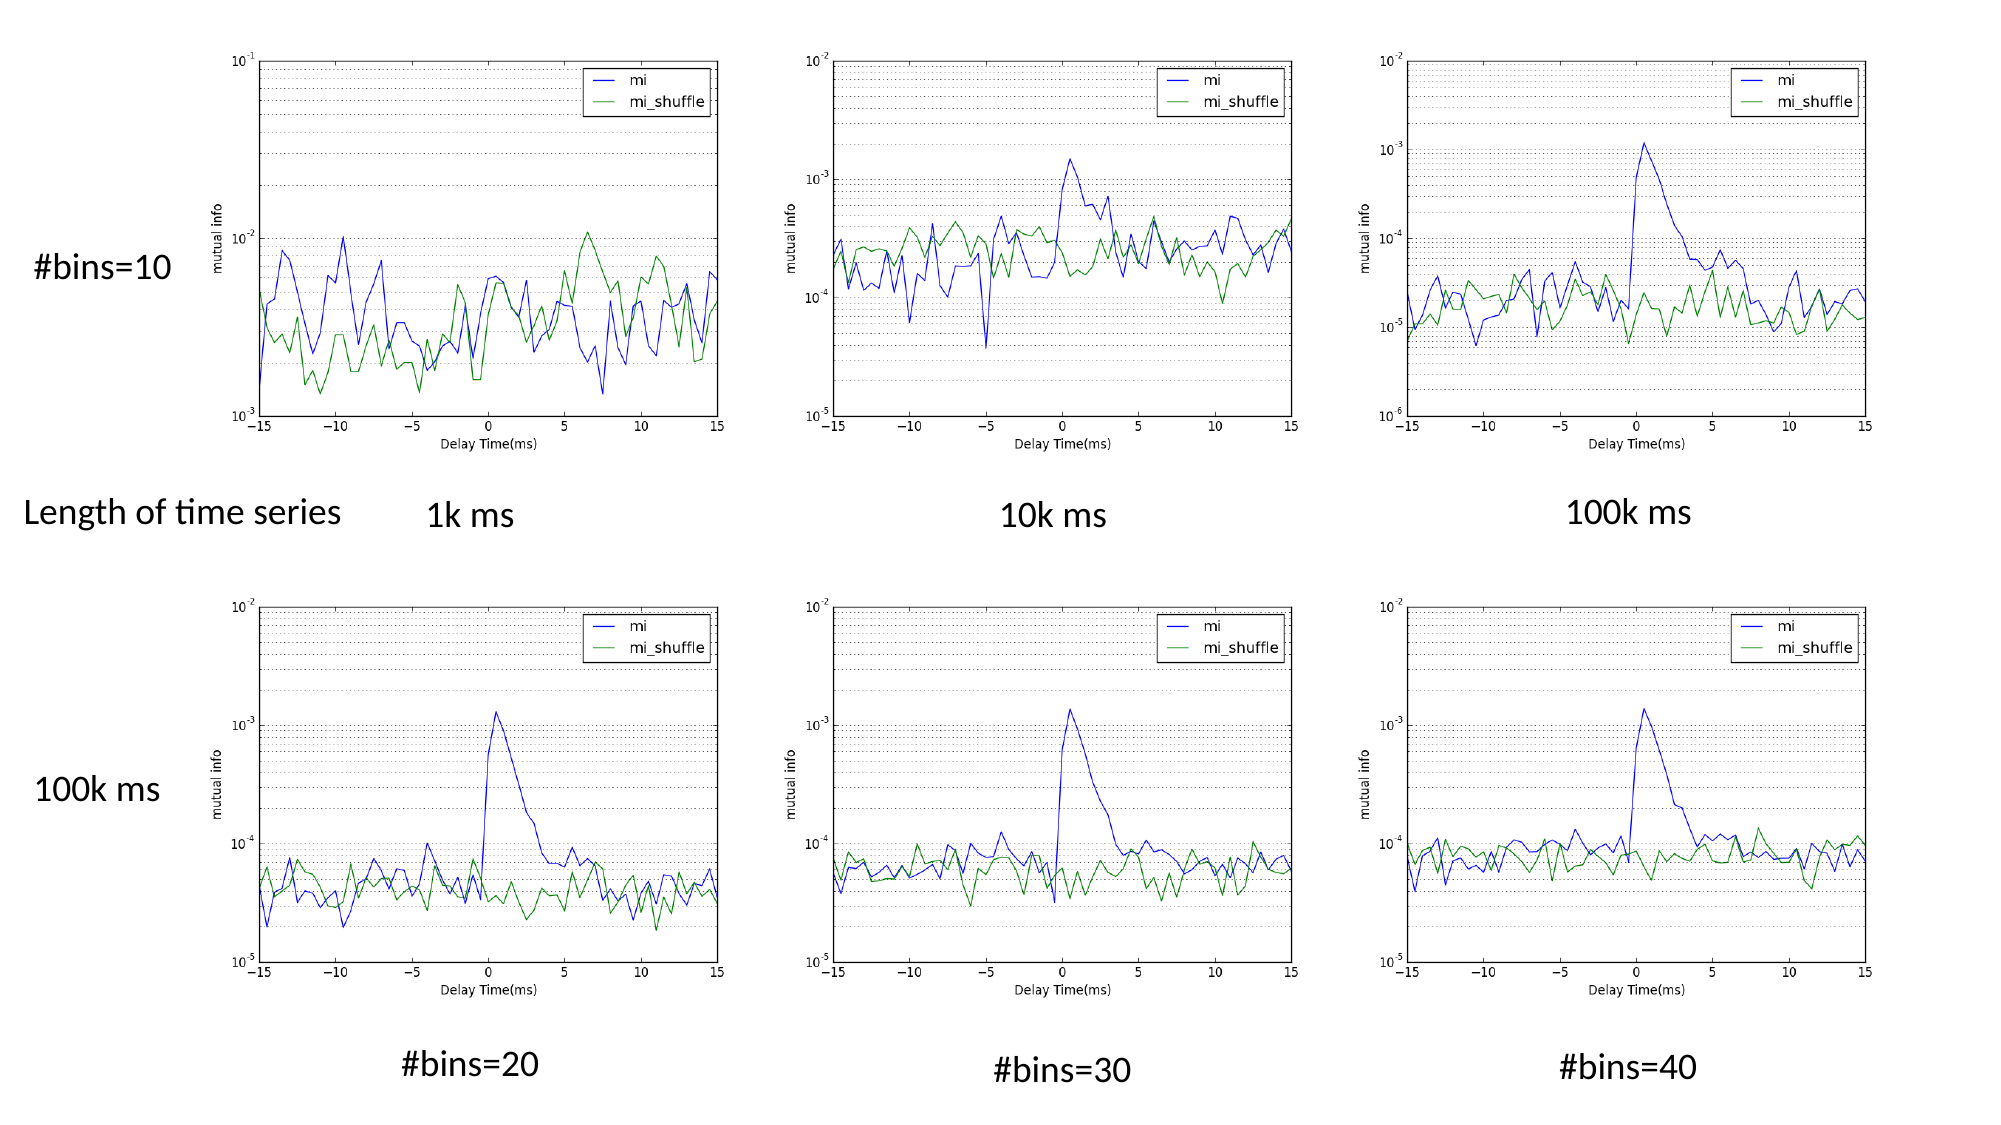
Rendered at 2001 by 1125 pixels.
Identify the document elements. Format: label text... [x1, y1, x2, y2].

text_box #bins=10 [18, 234, 184, 295]
text_box 100k ms [18, 756, 176, 817]
picture [184, 16, 1924, 460]
text_box 100k ms [1550, 479, 1707, 540]
text_box #bins=30 [978, 1037, 1147, 1097]
text_box #bins=20 [386, 1032, 555, 1092]
text_box 1k ms [410, 482, 530, 542]
picture [184, 562, 1924, 1006]
text_box Length of time series [8, 479, 386, 540]
text_box 10k ms [984, 482, 1123, 543]
text_box #bins=40 [1544, 1034, 1713, 1095]
